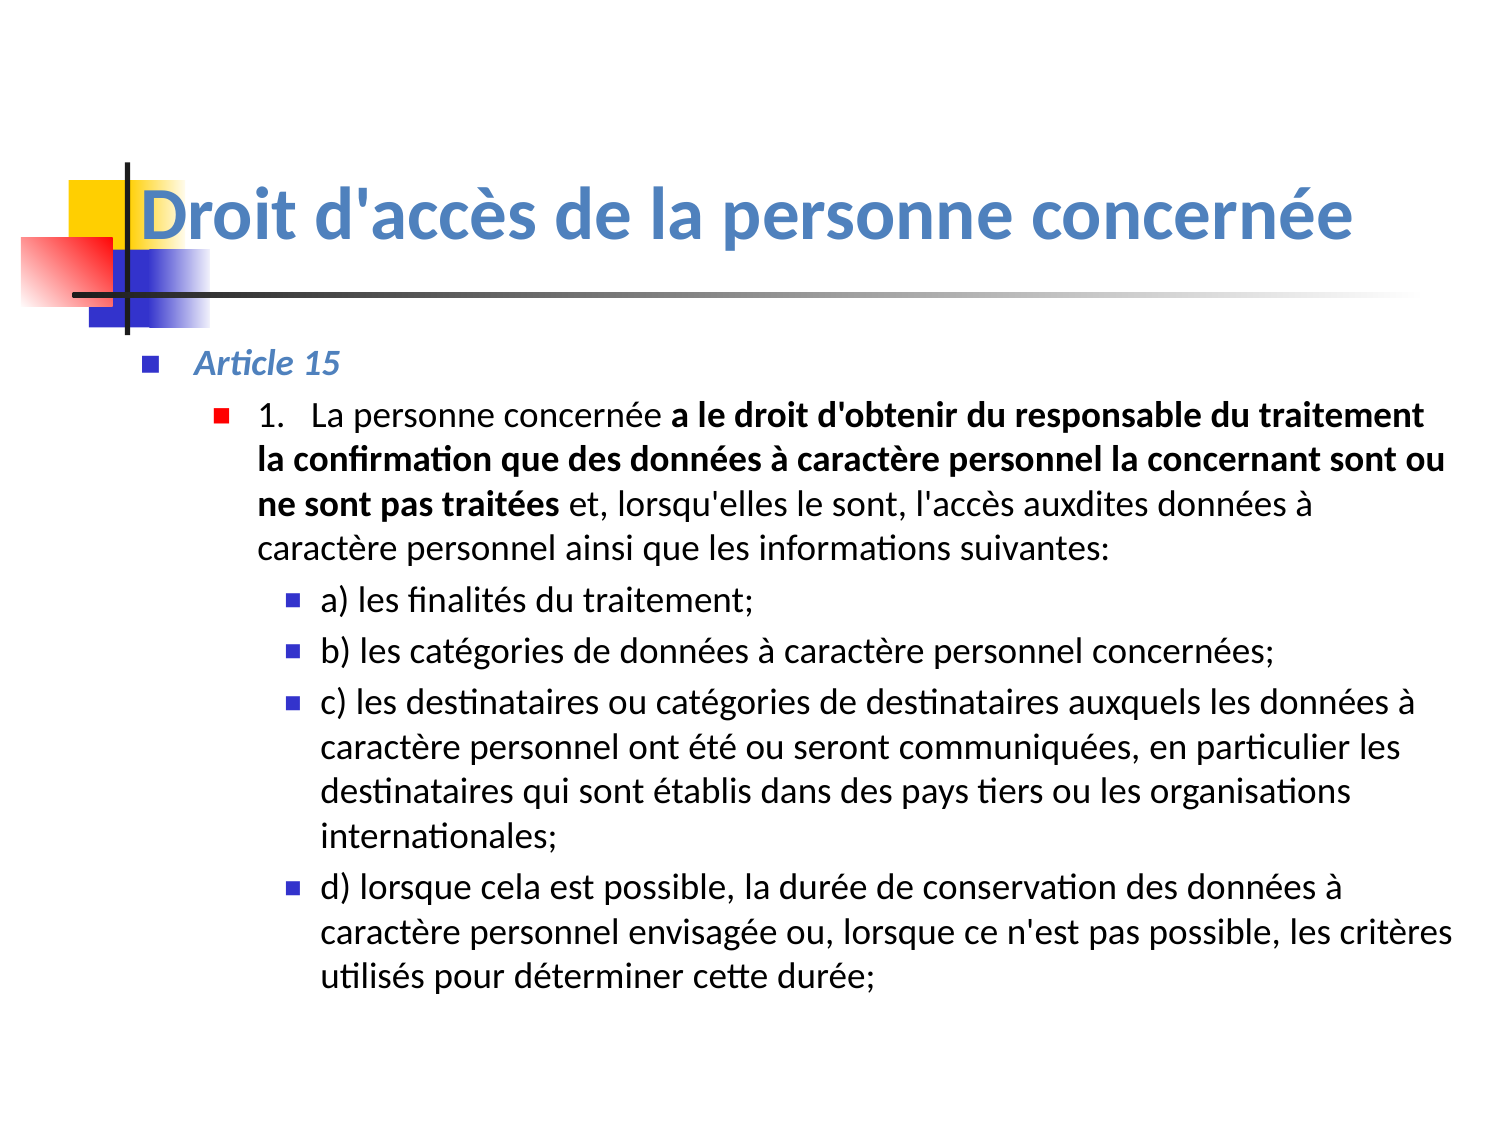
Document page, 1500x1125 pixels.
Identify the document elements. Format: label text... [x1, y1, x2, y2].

list Article 15 1. La personne concernée a le droit d'obtenir du responsable du traitement la confirmation que des données à caractère personnel la concernant sont ou ne sont pas traitées et, lorsqu'elles le sont, l'accès auxdites données à caractère personnel ainsi que les informations suivantes: a) les finalités du traitement; b) les catégories de données à caractère personnel concernées; c) les destinataires ou catégories de destinataires auxquels les données à caractère personnel ont été ou seront communiquées, en particulier les destinataires qui sont établis dans des pays tiers ou les organisations internationales; d) lorsque cela est possible, la durée de conservation des données à caractère personnel envisagée ou, lorsque ce n'est pas possible, les critères utilisés pour déterminer cette durée; [125, 331, 1469, 1006]
title Droit d'accès de la personne concernée [125, 75, 1443, 263]
